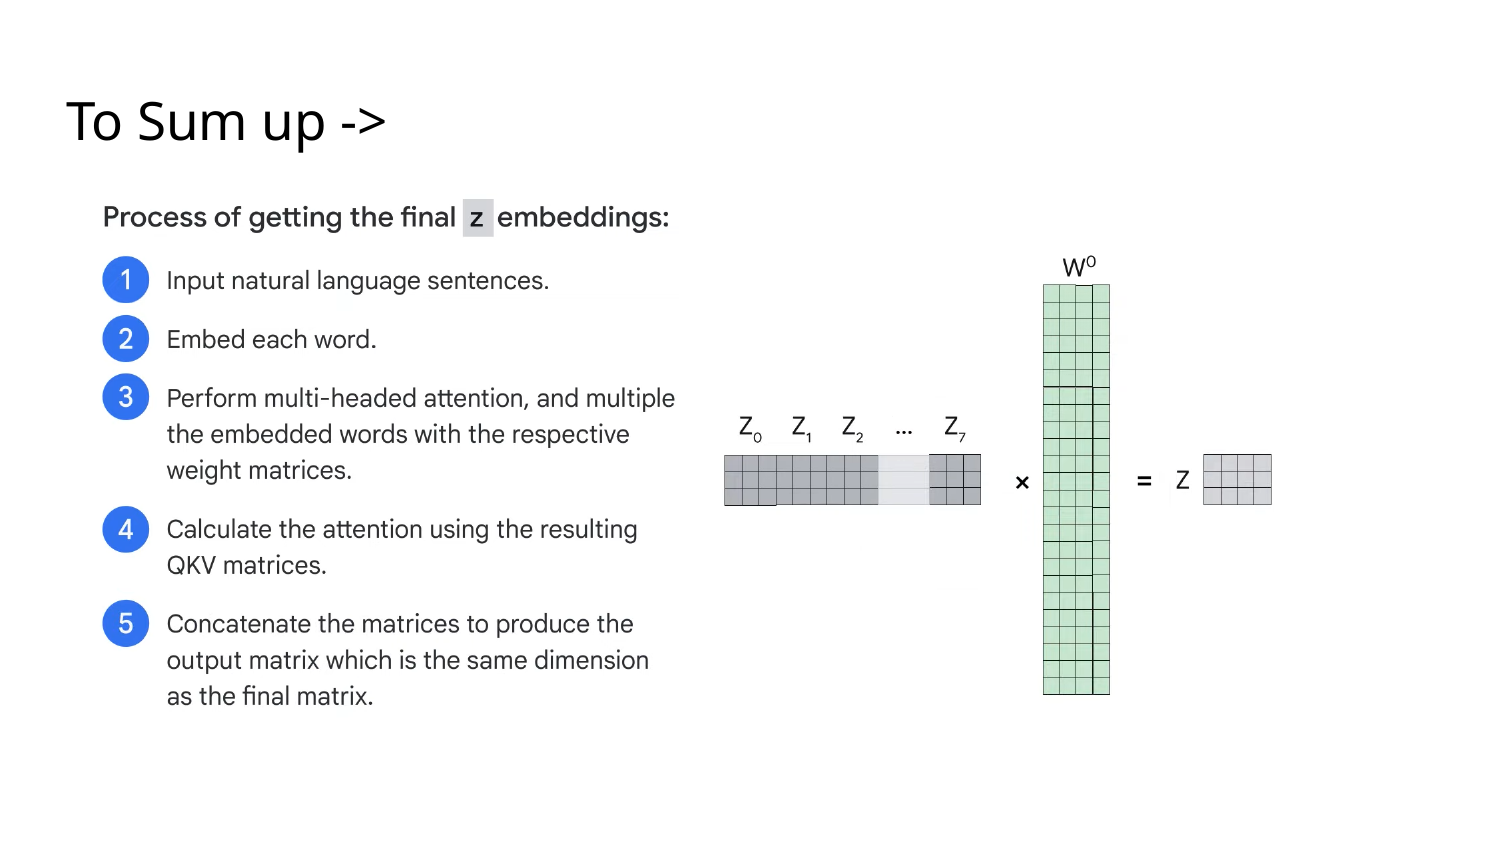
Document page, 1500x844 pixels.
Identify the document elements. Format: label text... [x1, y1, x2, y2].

title To Sum up -> [51, 72, 1449, 167]
picture [66, 166, 1298, 794]
